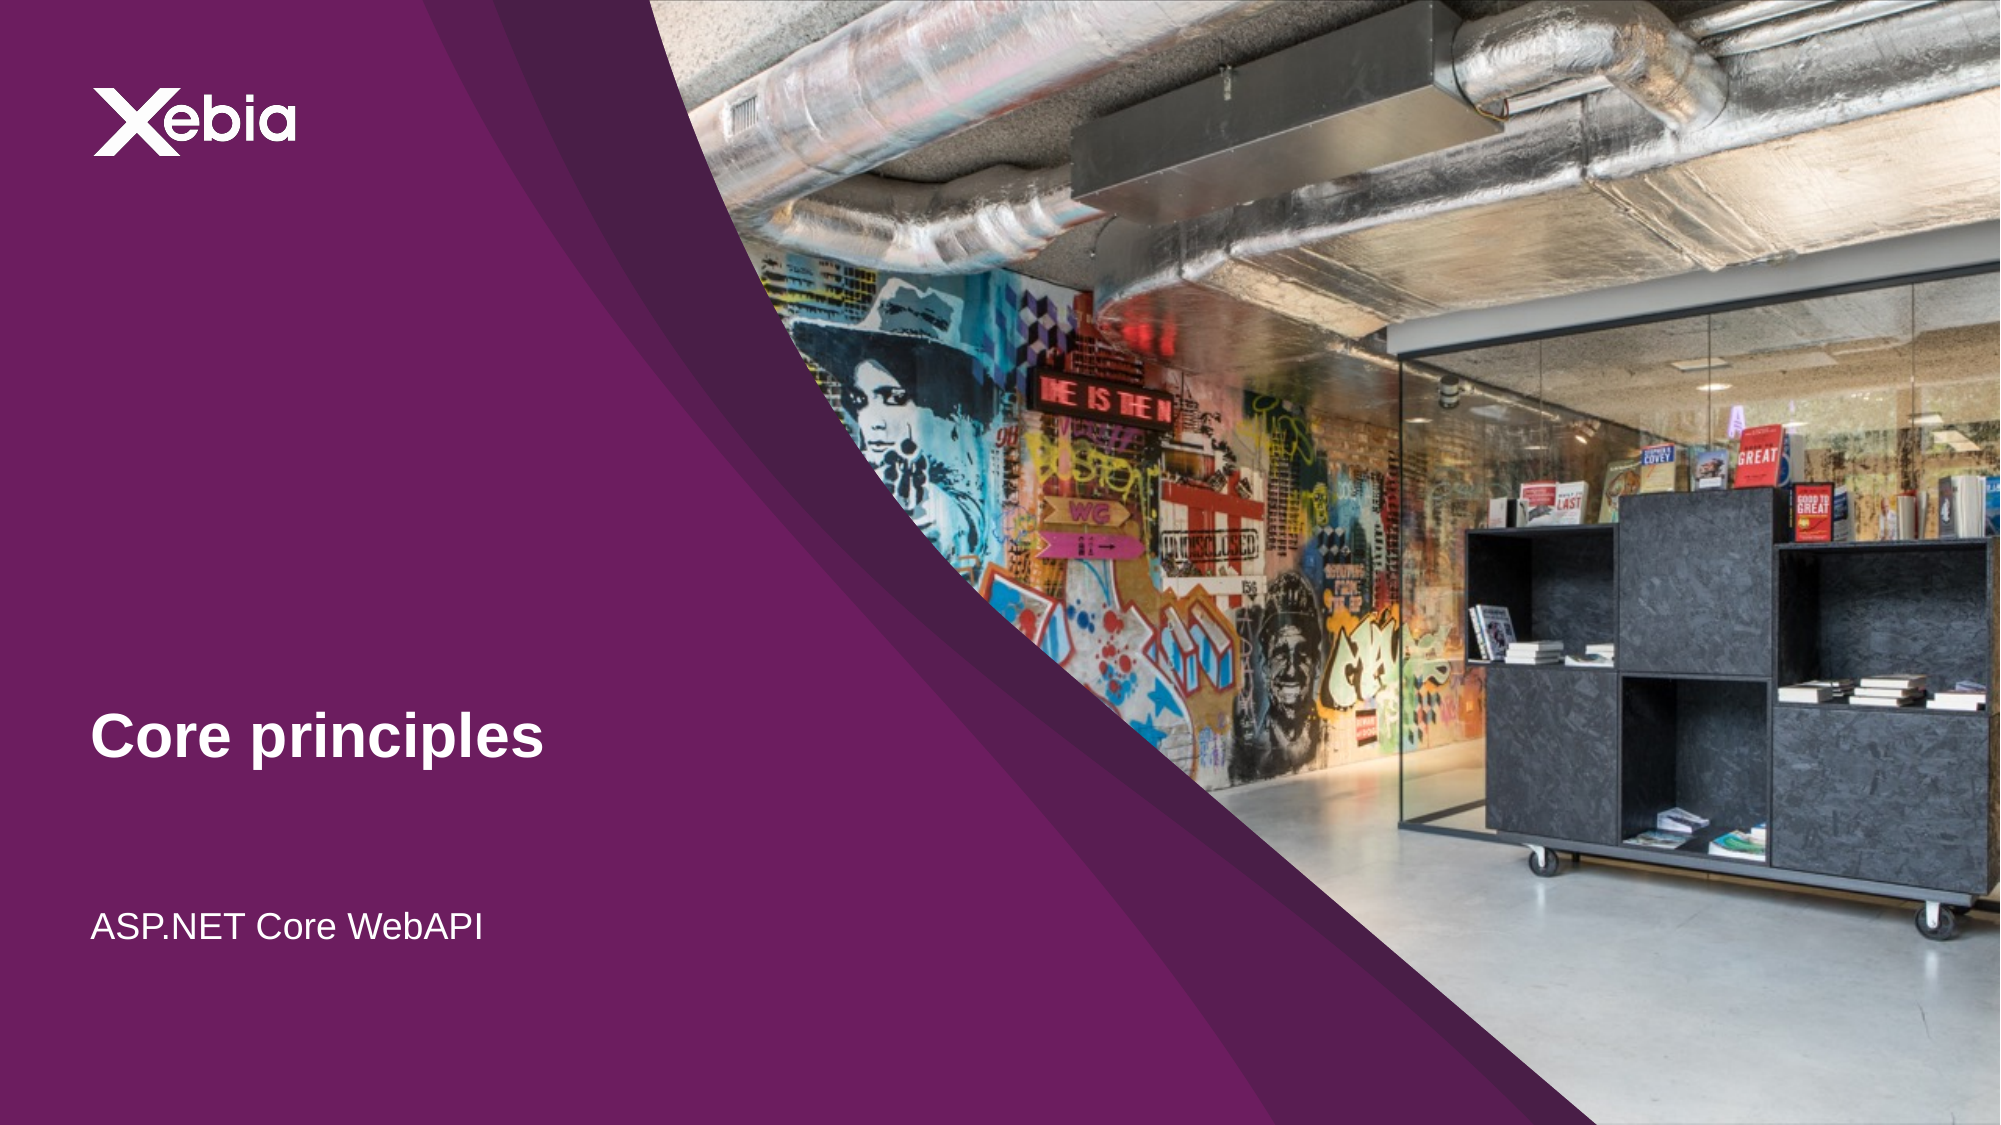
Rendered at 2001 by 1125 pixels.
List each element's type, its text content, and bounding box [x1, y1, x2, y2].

list ASP.NET Core WebAPI [90, 908, 649, 1034]
title Core principles [90, 703, 649, 908]
picture [649, 0, 2000, 1125]
picture [91, 85, 298, 159]
